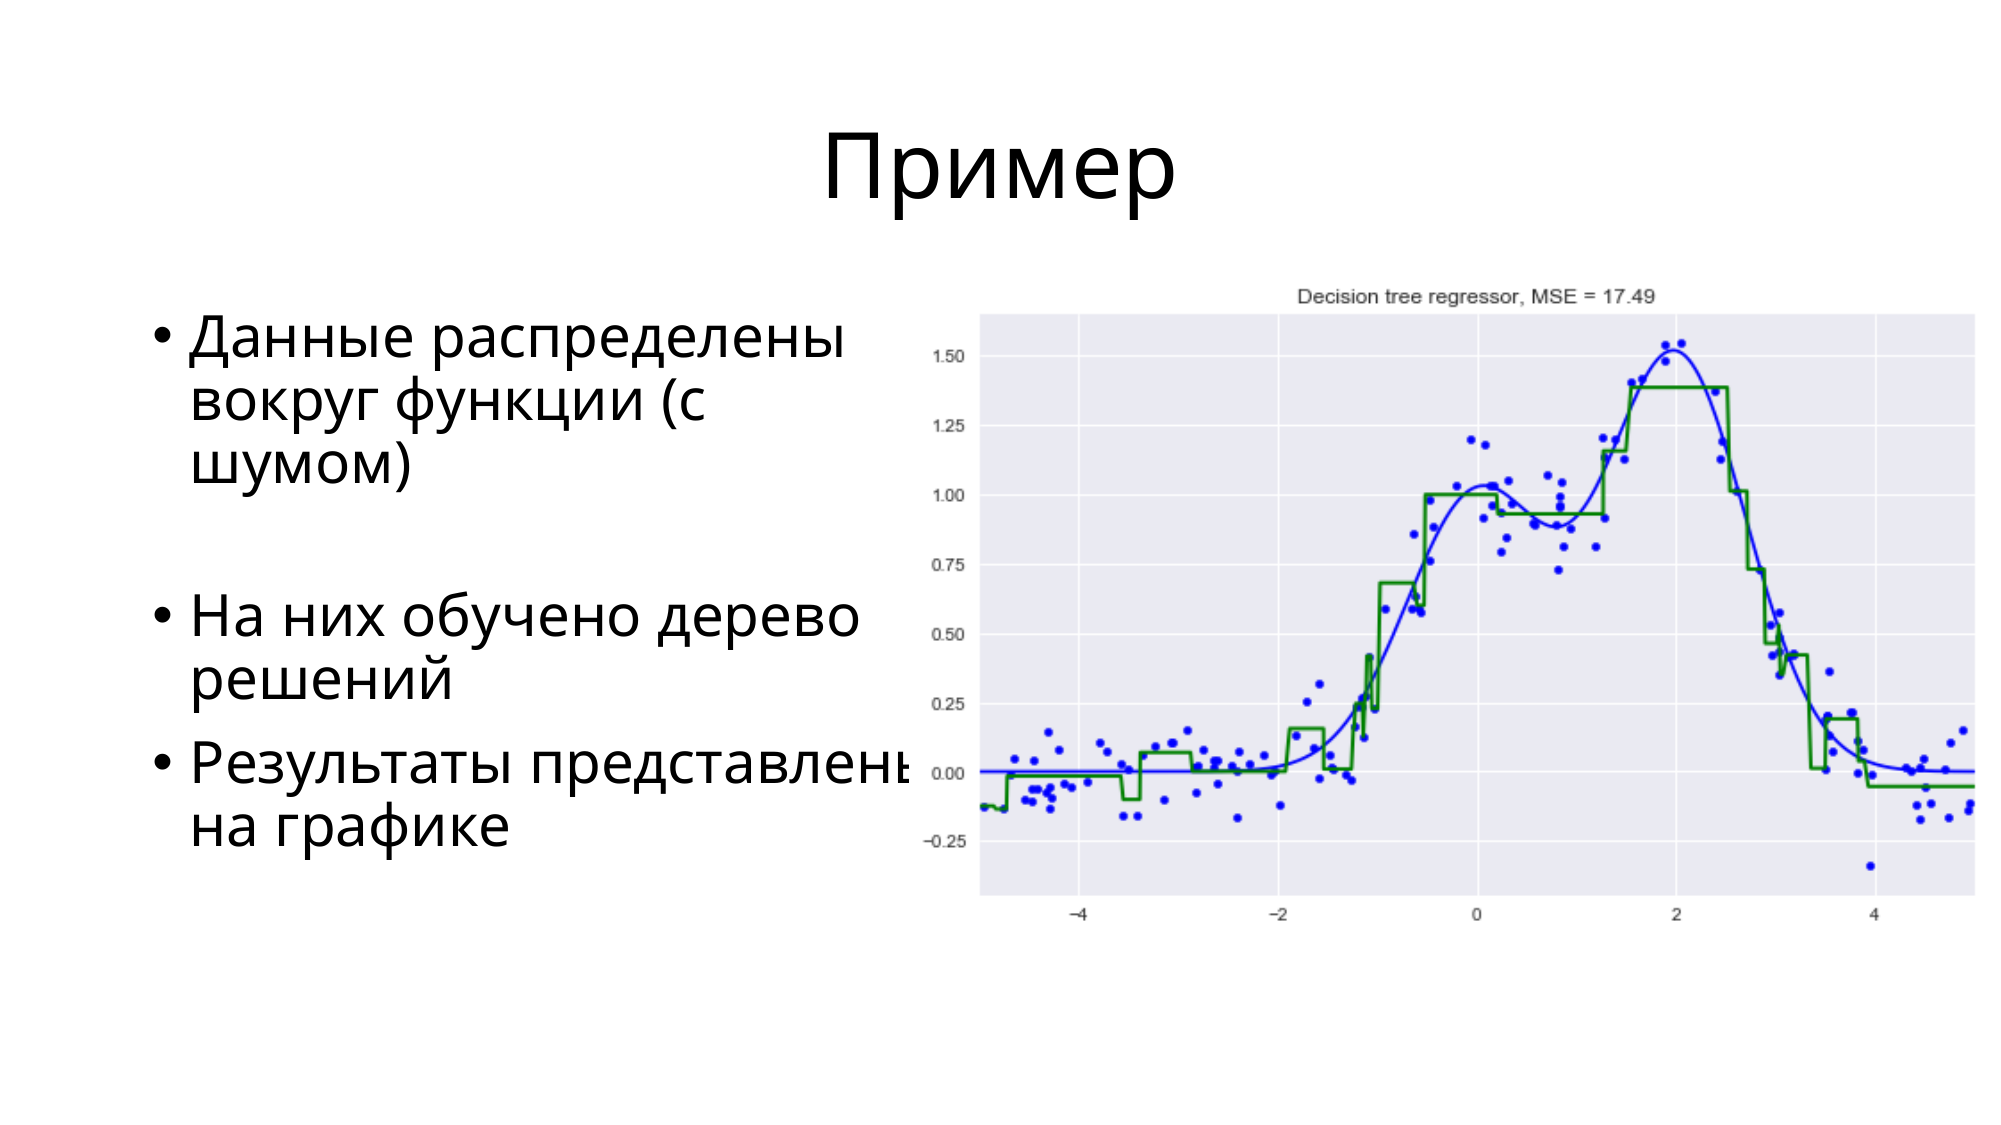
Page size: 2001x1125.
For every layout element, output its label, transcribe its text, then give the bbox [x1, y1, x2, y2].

title Пример [137, 59, 1863, 278]
picture [909, 277, 1986, 937]
